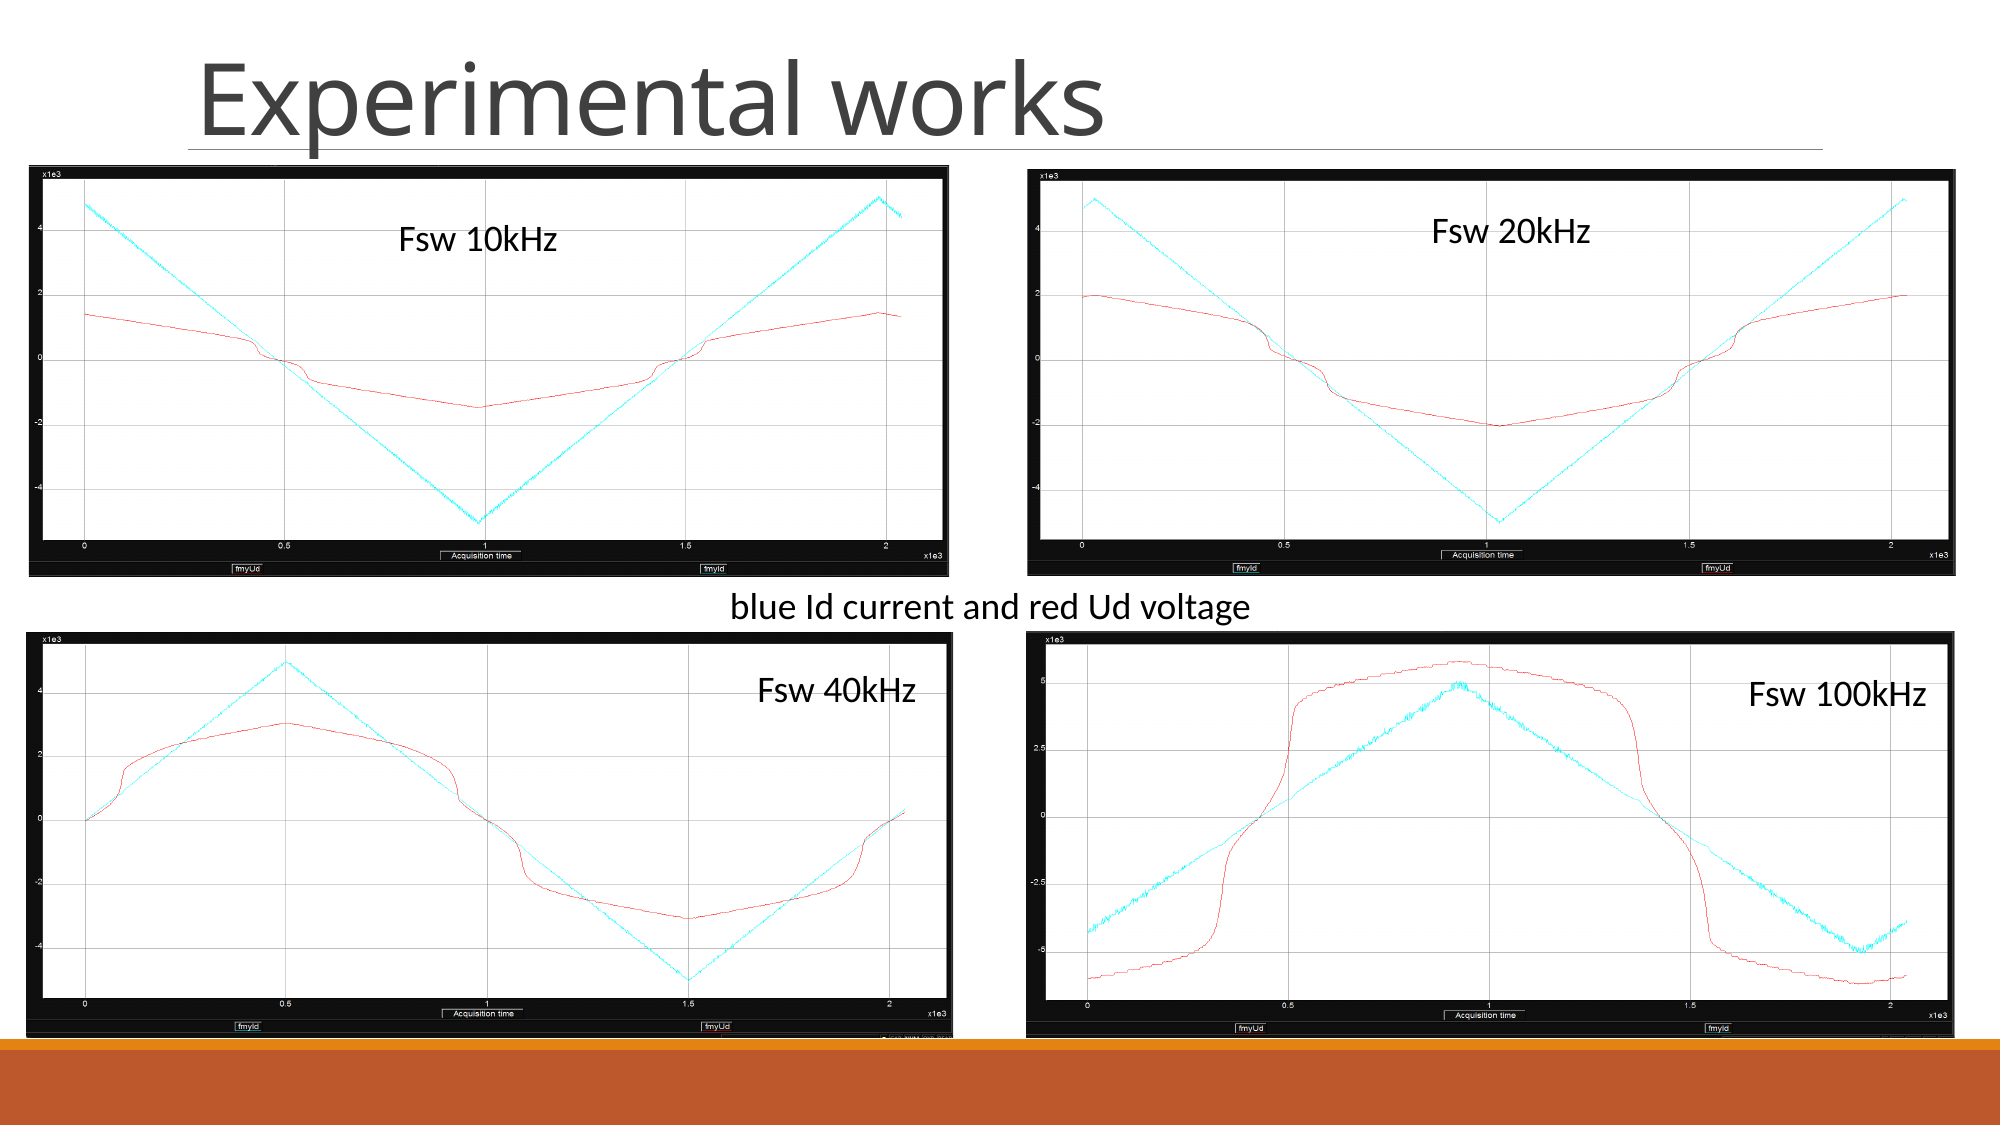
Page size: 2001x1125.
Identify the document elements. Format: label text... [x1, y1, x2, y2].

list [28, 165, 950, 578]
picture [1025, 630, 1956, 1038]
picture [25, 632, 954, 1038]
title Experimental works [180, 39, 1830, 164]
picture [1026, 169, 1957, 577]
text_box blue Id current and red Ud voltage [715, 574, 1267, 635]
